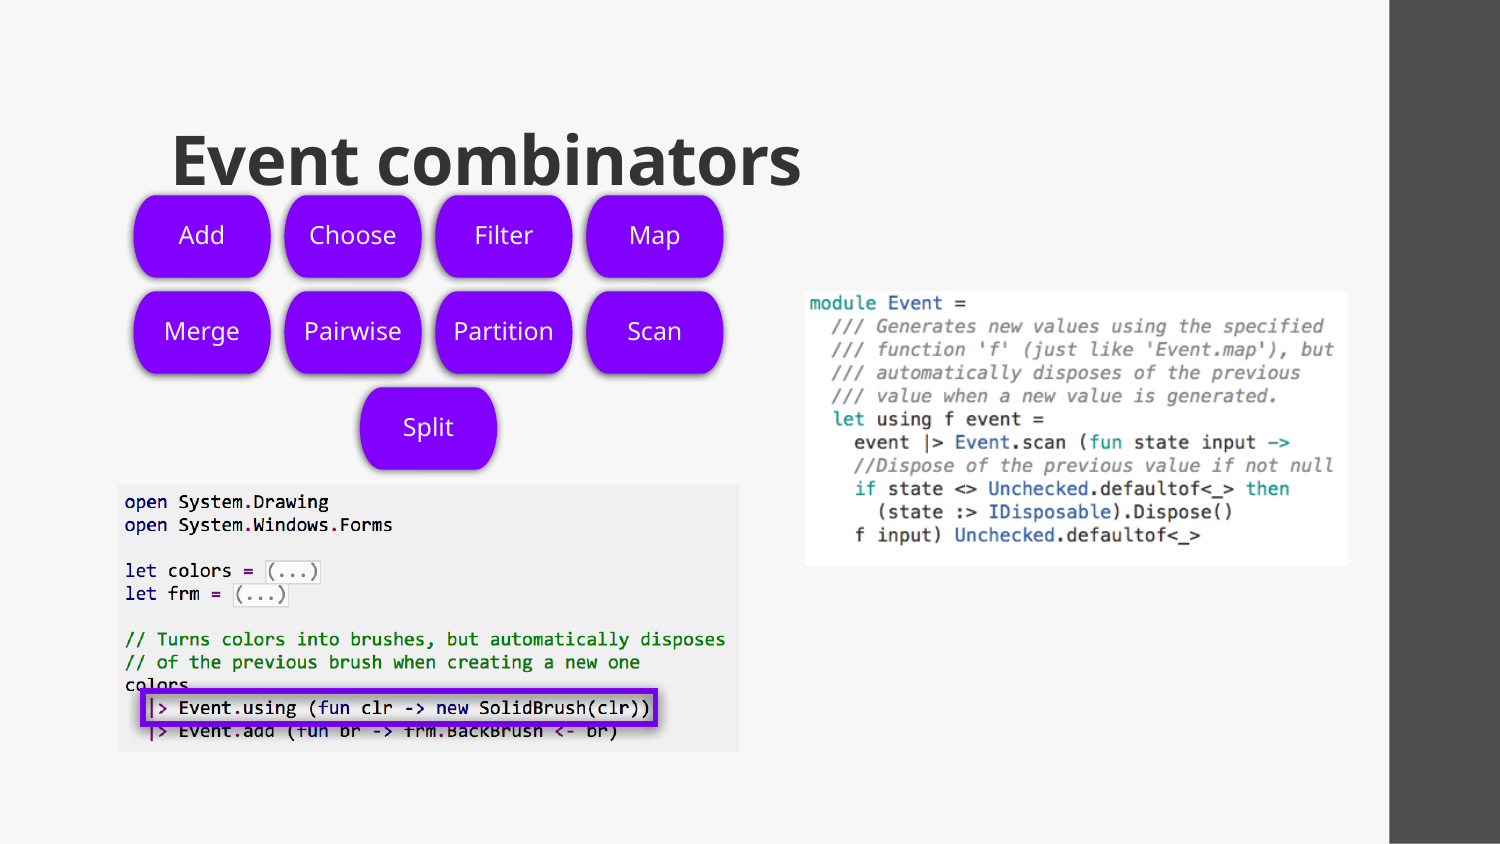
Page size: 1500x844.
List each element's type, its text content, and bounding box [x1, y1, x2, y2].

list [805, 291, 1348, 567]
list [118, 194, 739, 470]
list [118, 485, 739, 753]
title Event combinators [155, 45, 1348, 209]
